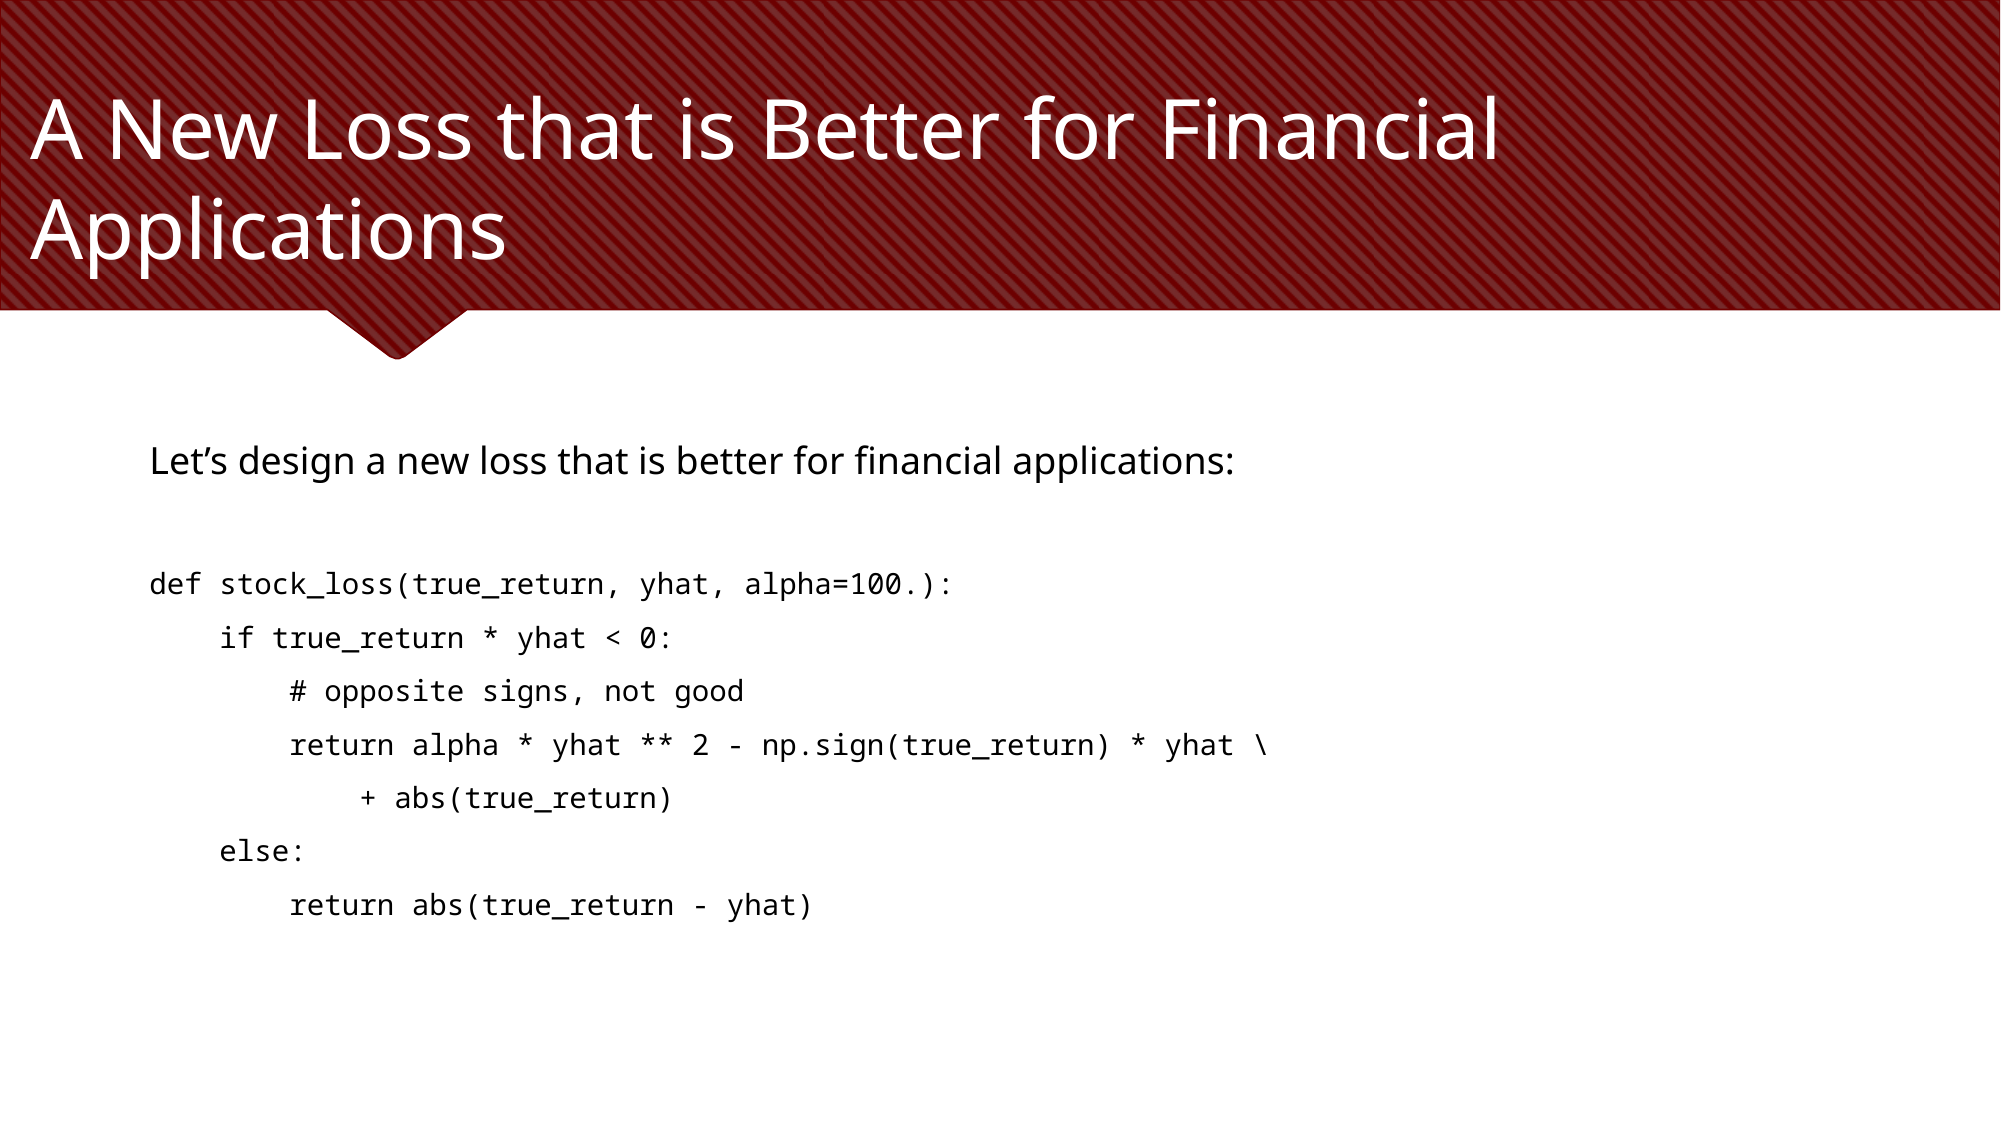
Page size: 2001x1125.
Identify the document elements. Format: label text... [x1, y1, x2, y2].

list Let’s design a new loss that is better for financial applications: def stock_loss(true_return, yhat, alpha=100.): if true_return * yhat < 0: # opposite signs, not good return alpha * yhat ** 2 - np.sign(true_return) * yhat \ + abs(true_return) else: return abs(true_return - yhat) [134, 364, 1866, 962]
title A New Loss that is Better for Financial Applications [15, 73, 1868, 279]
